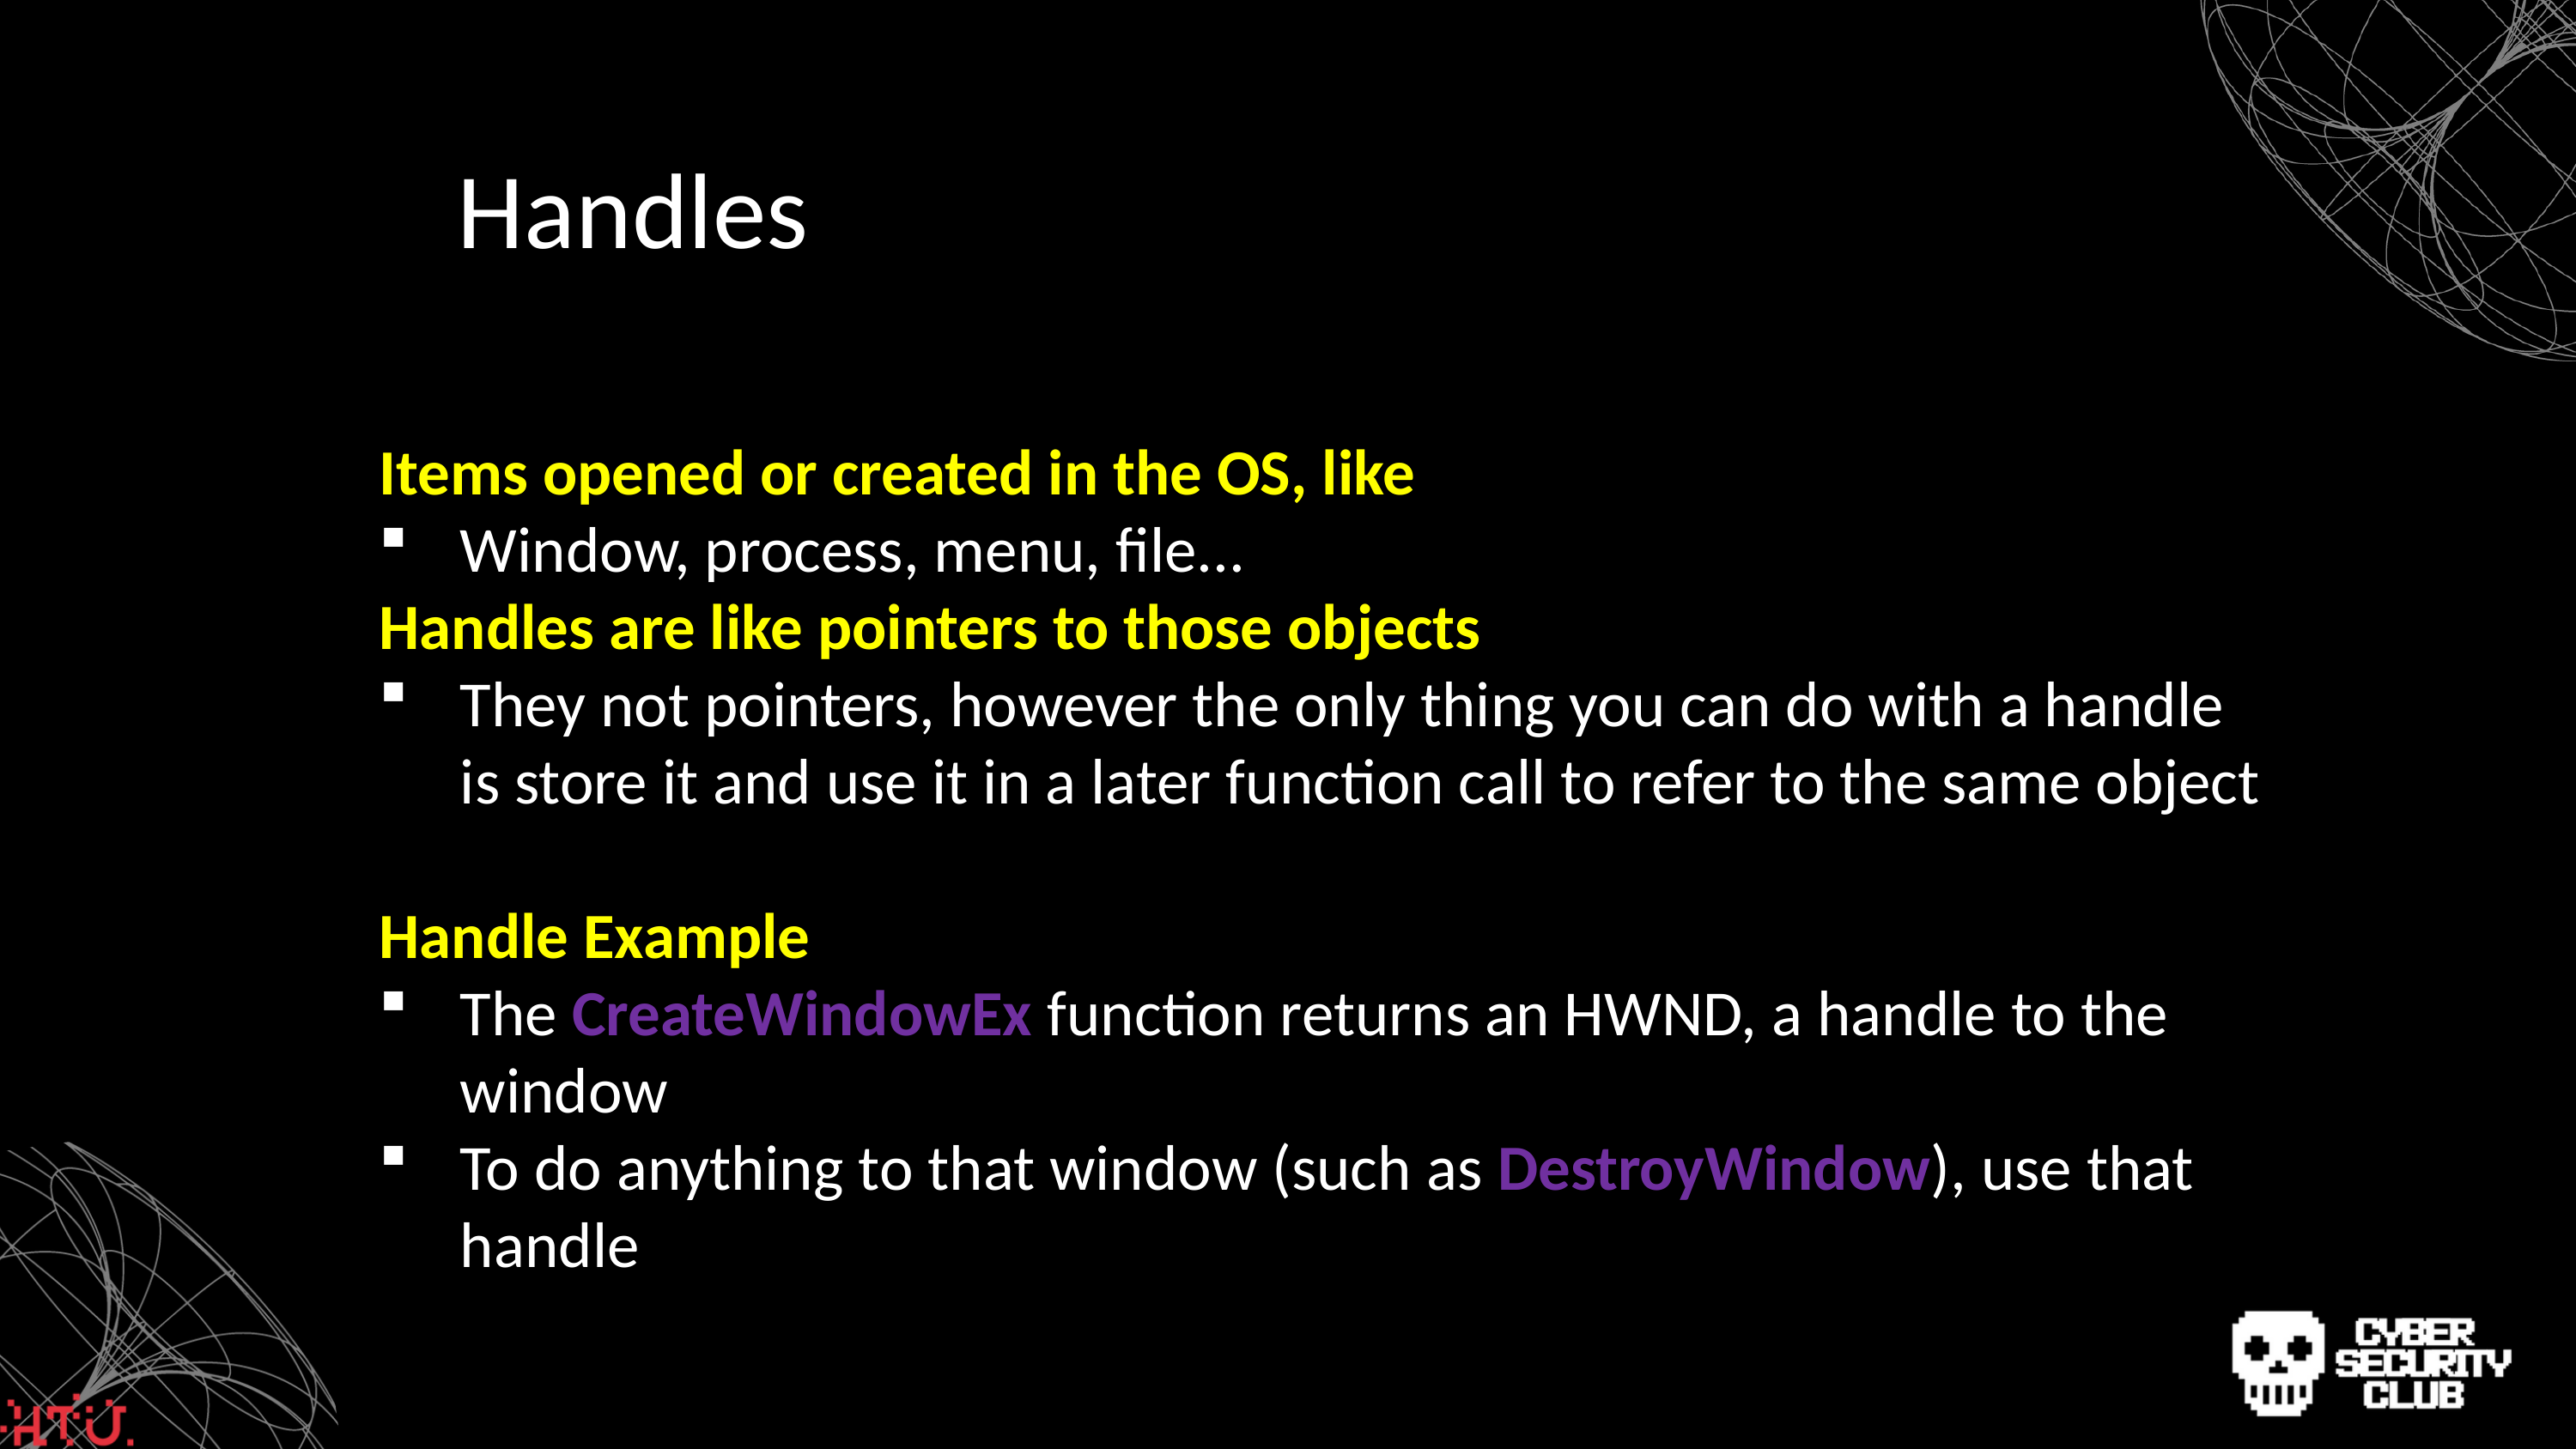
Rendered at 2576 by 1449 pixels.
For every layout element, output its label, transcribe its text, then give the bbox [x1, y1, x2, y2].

text_box [0, 1110, 342, 1449]
text_box [2224, 1303, 2516, 1421]
text_box [0, 1353, 134, 1449]
text_box Handles [445, 134, 2131, 276]
text_box Items opened or created in the OS, like Window, process, menu, file... Handles are like pointers to those objects They not pointers, however the only thing you can do with a handle is store it and use it in a later function call to refer to the same object Handle Example The CreateWindowEx function returns an HWND, a handle to the window To do anything to that window (such as DestroyWindow), use that handle [367, 423, 2275, 1287]
text_box [2200, 0, 2576, 361]
